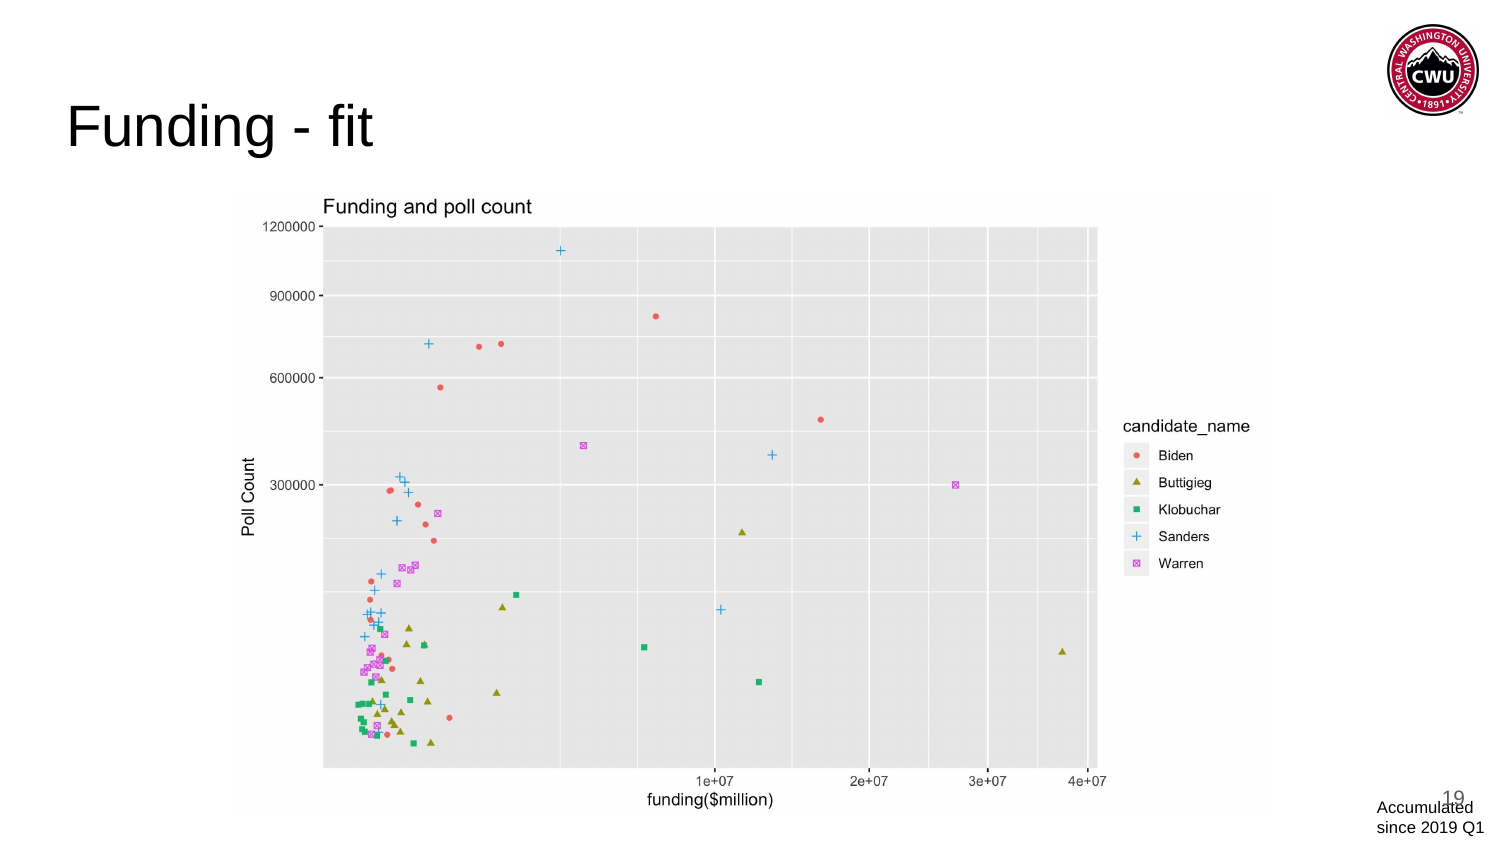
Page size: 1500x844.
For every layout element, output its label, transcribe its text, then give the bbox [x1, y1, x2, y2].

picture [233, 189, 1267, 818]
text_box Accumulated since 2019 Q1 [1361, 781, 1500, 844]
title Funding - fit [51, 72, 1449, 167]
slide_number 19 [1389, 764, 1480, 830]
picture [1387, 24, 1480, 117]
